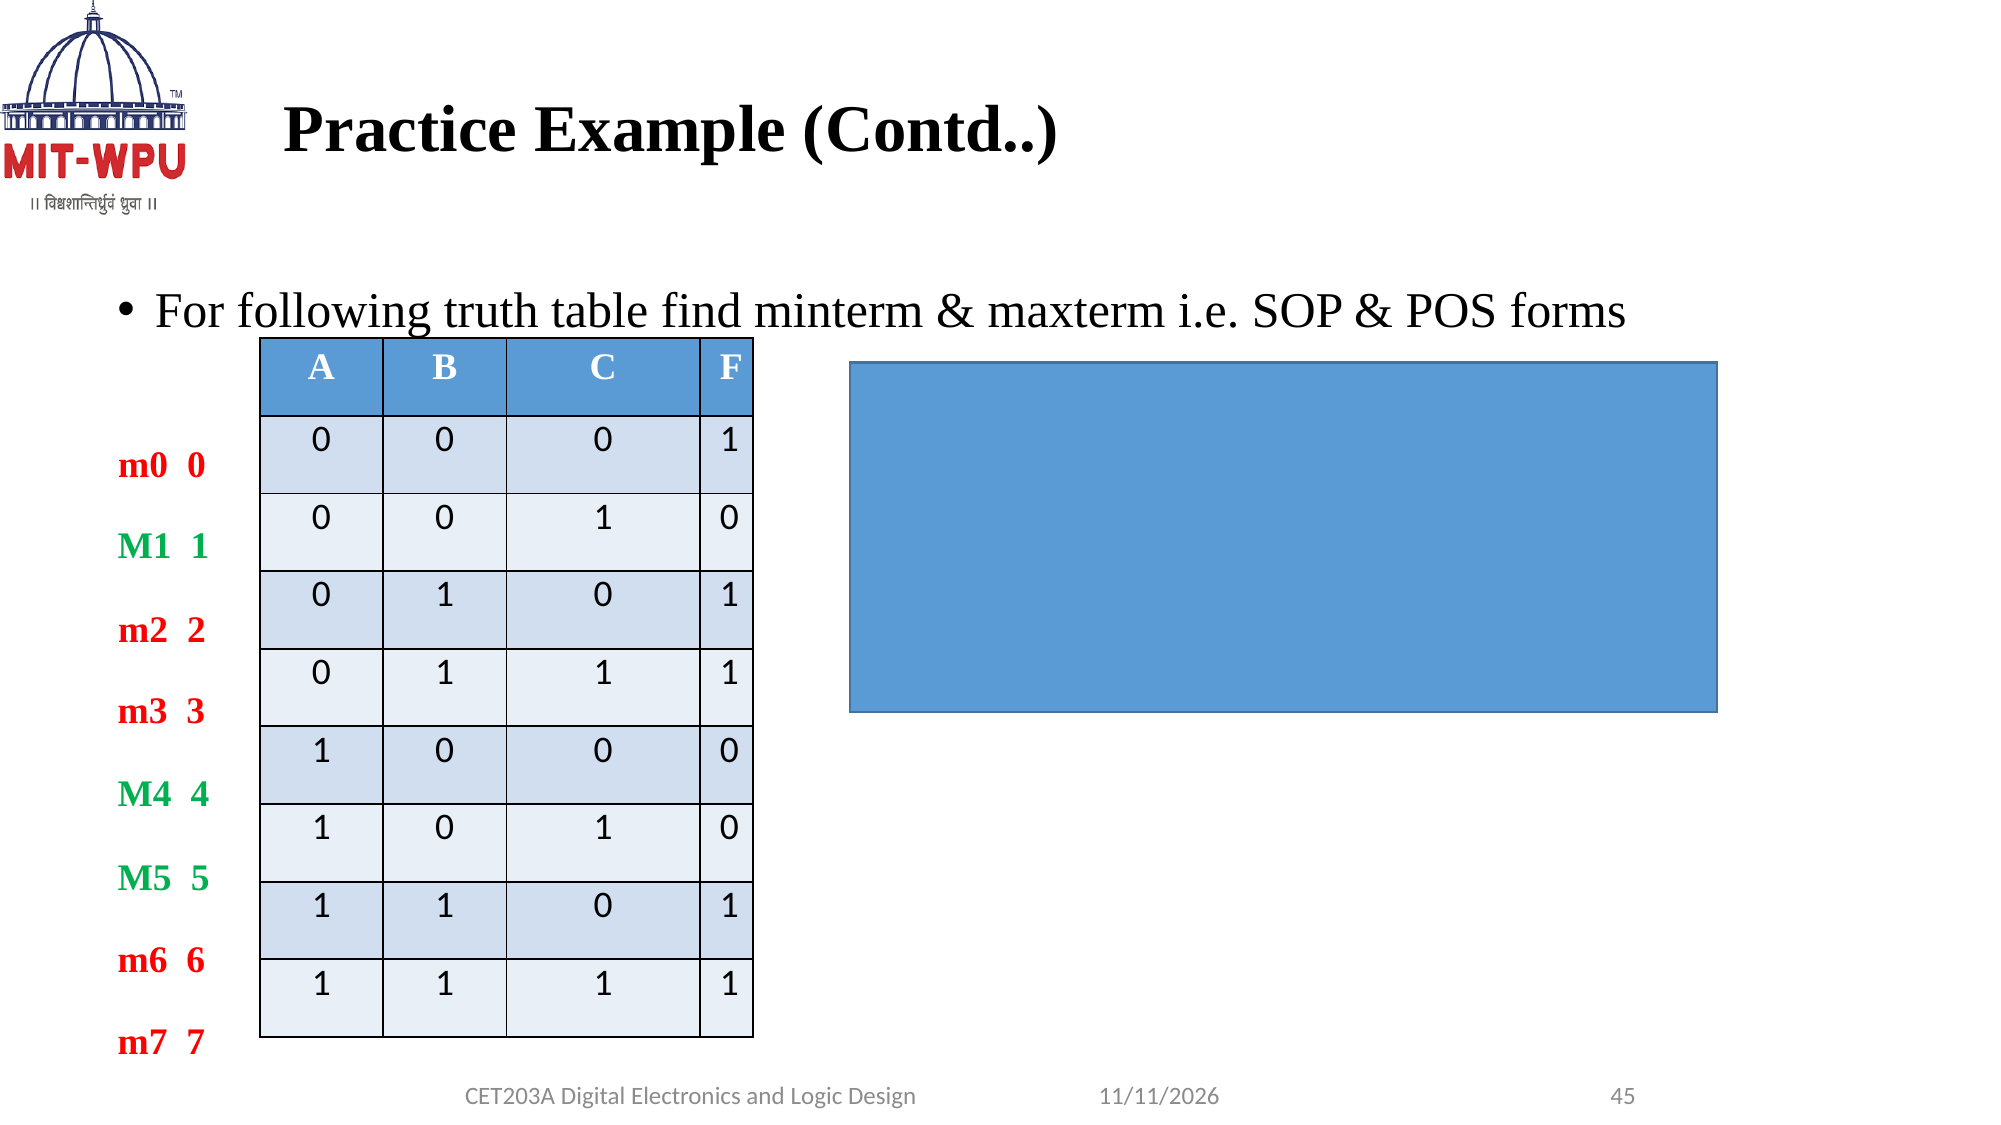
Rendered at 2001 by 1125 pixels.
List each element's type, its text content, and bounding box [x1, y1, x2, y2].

table_cell 0 [261, 650, 382, 725]
table_cell 1 [261, 805, 382, 881]
table_cell 1 [384, 572, 506, 648]
table_cell 0 [384, 494, 506, 570]
table_cell 0 [384, 417, 506, 493]
table_cell 0 [261, 572, 382, 648]
table_cell 0 [701, 805, 752, 881]
table_cell 0 [261, 494, 382, 570]
table_header A [261, 339, 382, 415]
slide_number 45 [1435, 1065, 1651, 1125]
table_cell 0 [261, 417, 382, 493]
text_box m3 3 [102, 679, 221, 739]
table_cell 1 [384, 960, 506, 1036]
table_cell 0 [507, 727, 699, 803]
table_cell 1 [701, 650, 752, 725]
table_cell 1 [384, 650, 506, 725]
list For following truth table find minterm & maxterm i.e. SOP & POS forms [102, 196, 1903, 939]
table_cell 0 [701, 494, 752, 570]
text_box m2 2 [103, 597, 221, 658]
text_box [849, 361, 1718, 713]
table_cell 1 [701, 960, 752, 1036]
text_box m7 7 [102, 1009, 221, 1070]
title Practice Example (Contd..) [268, 41, 1819, 196]
table_cell 0 [507, 572, 699, 648]
table_header C [507, 339, 699, 415]
table_cell 1 [507, 960, 699, 1036]
table_cell 1 [507, 494, 699, 570]
table_cell 1 [507, 805, 699, 881]
text_box M4 4 [102, 761, 225, 822]
text_box M1 1 [102, 513, 225, 574]
table_cell 1 [261, 727, 382, 803]
text_box m0 0 [103, 432, 231, 493]
table_cell 1 [701, 417, 752, 493]
text_box m6 6 [102, 927, 221, 987]
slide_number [1087, 1065, 1435, 1125]
table_cell 1 [261, 960, 382, 1036]
table_header B [384, 339, 506, 415]
table_cell 0 [701, 727, 752, 803]
footer CET203A Digital Electronics and Logic Design [295, 1065, 1087, 1125]
table_cell 1 [261, 883, 382, 958]
table_cell 1 [384, 883, 506, 958]
table_cell 0 [507, 883, 699, 958]
picture [0, 0, 209, 216]
table_cell 0 [507, 417, 699, 493]
table_cell 1 [701, 572, 752, 648]
text_box M5 5 [102, 845, 225, 906]
table_cell 0 [384, 805, 506, 881]
table_cell 1 [507, 650, 699, 725]
table_cell 0 [384, 727, 506, 803]
table_header F [701, 339, 752, 415]
table_cell 1 [701, 883, 752, 958]
